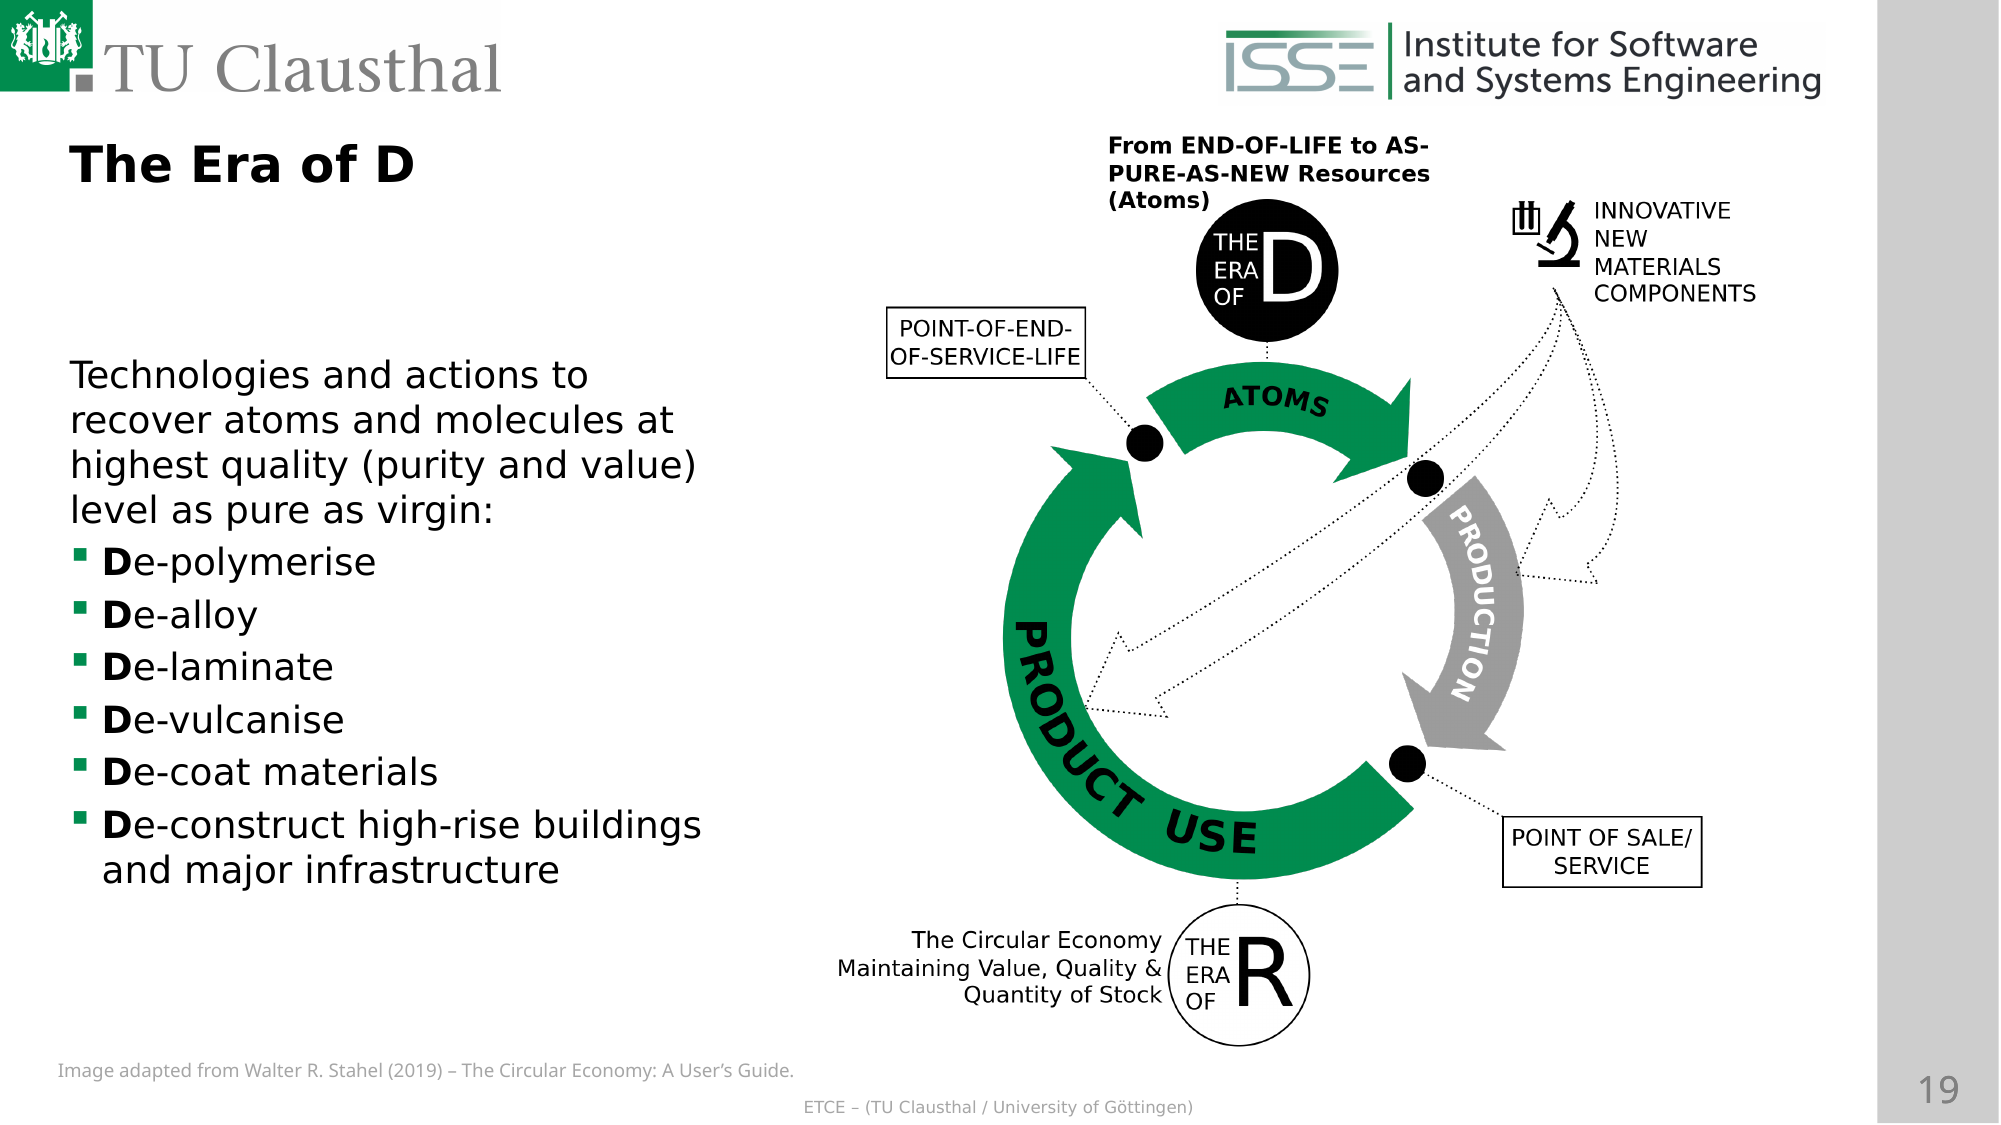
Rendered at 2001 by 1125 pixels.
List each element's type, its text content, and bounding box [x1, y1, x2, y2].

text_box Technologies and actions to recover atoms and molecules at highest quality (purity and value) level as pure as virgin: De-polymerise De-alloy De-laminate De-vulcanise De-coat materials De-construct high-rise buildings and major infrastructure [54, 207, 748, 1034]
text_box Image adapted from Walter R. Stahel (2019) – The Circular Economy: A User’s Guide. [43, 1051, 1105, 1089]
text_box The Era of D [54, 125, 812, 207]
picture [0, 0, 501, 92]
picture [817, 22, 1988, 1064]
